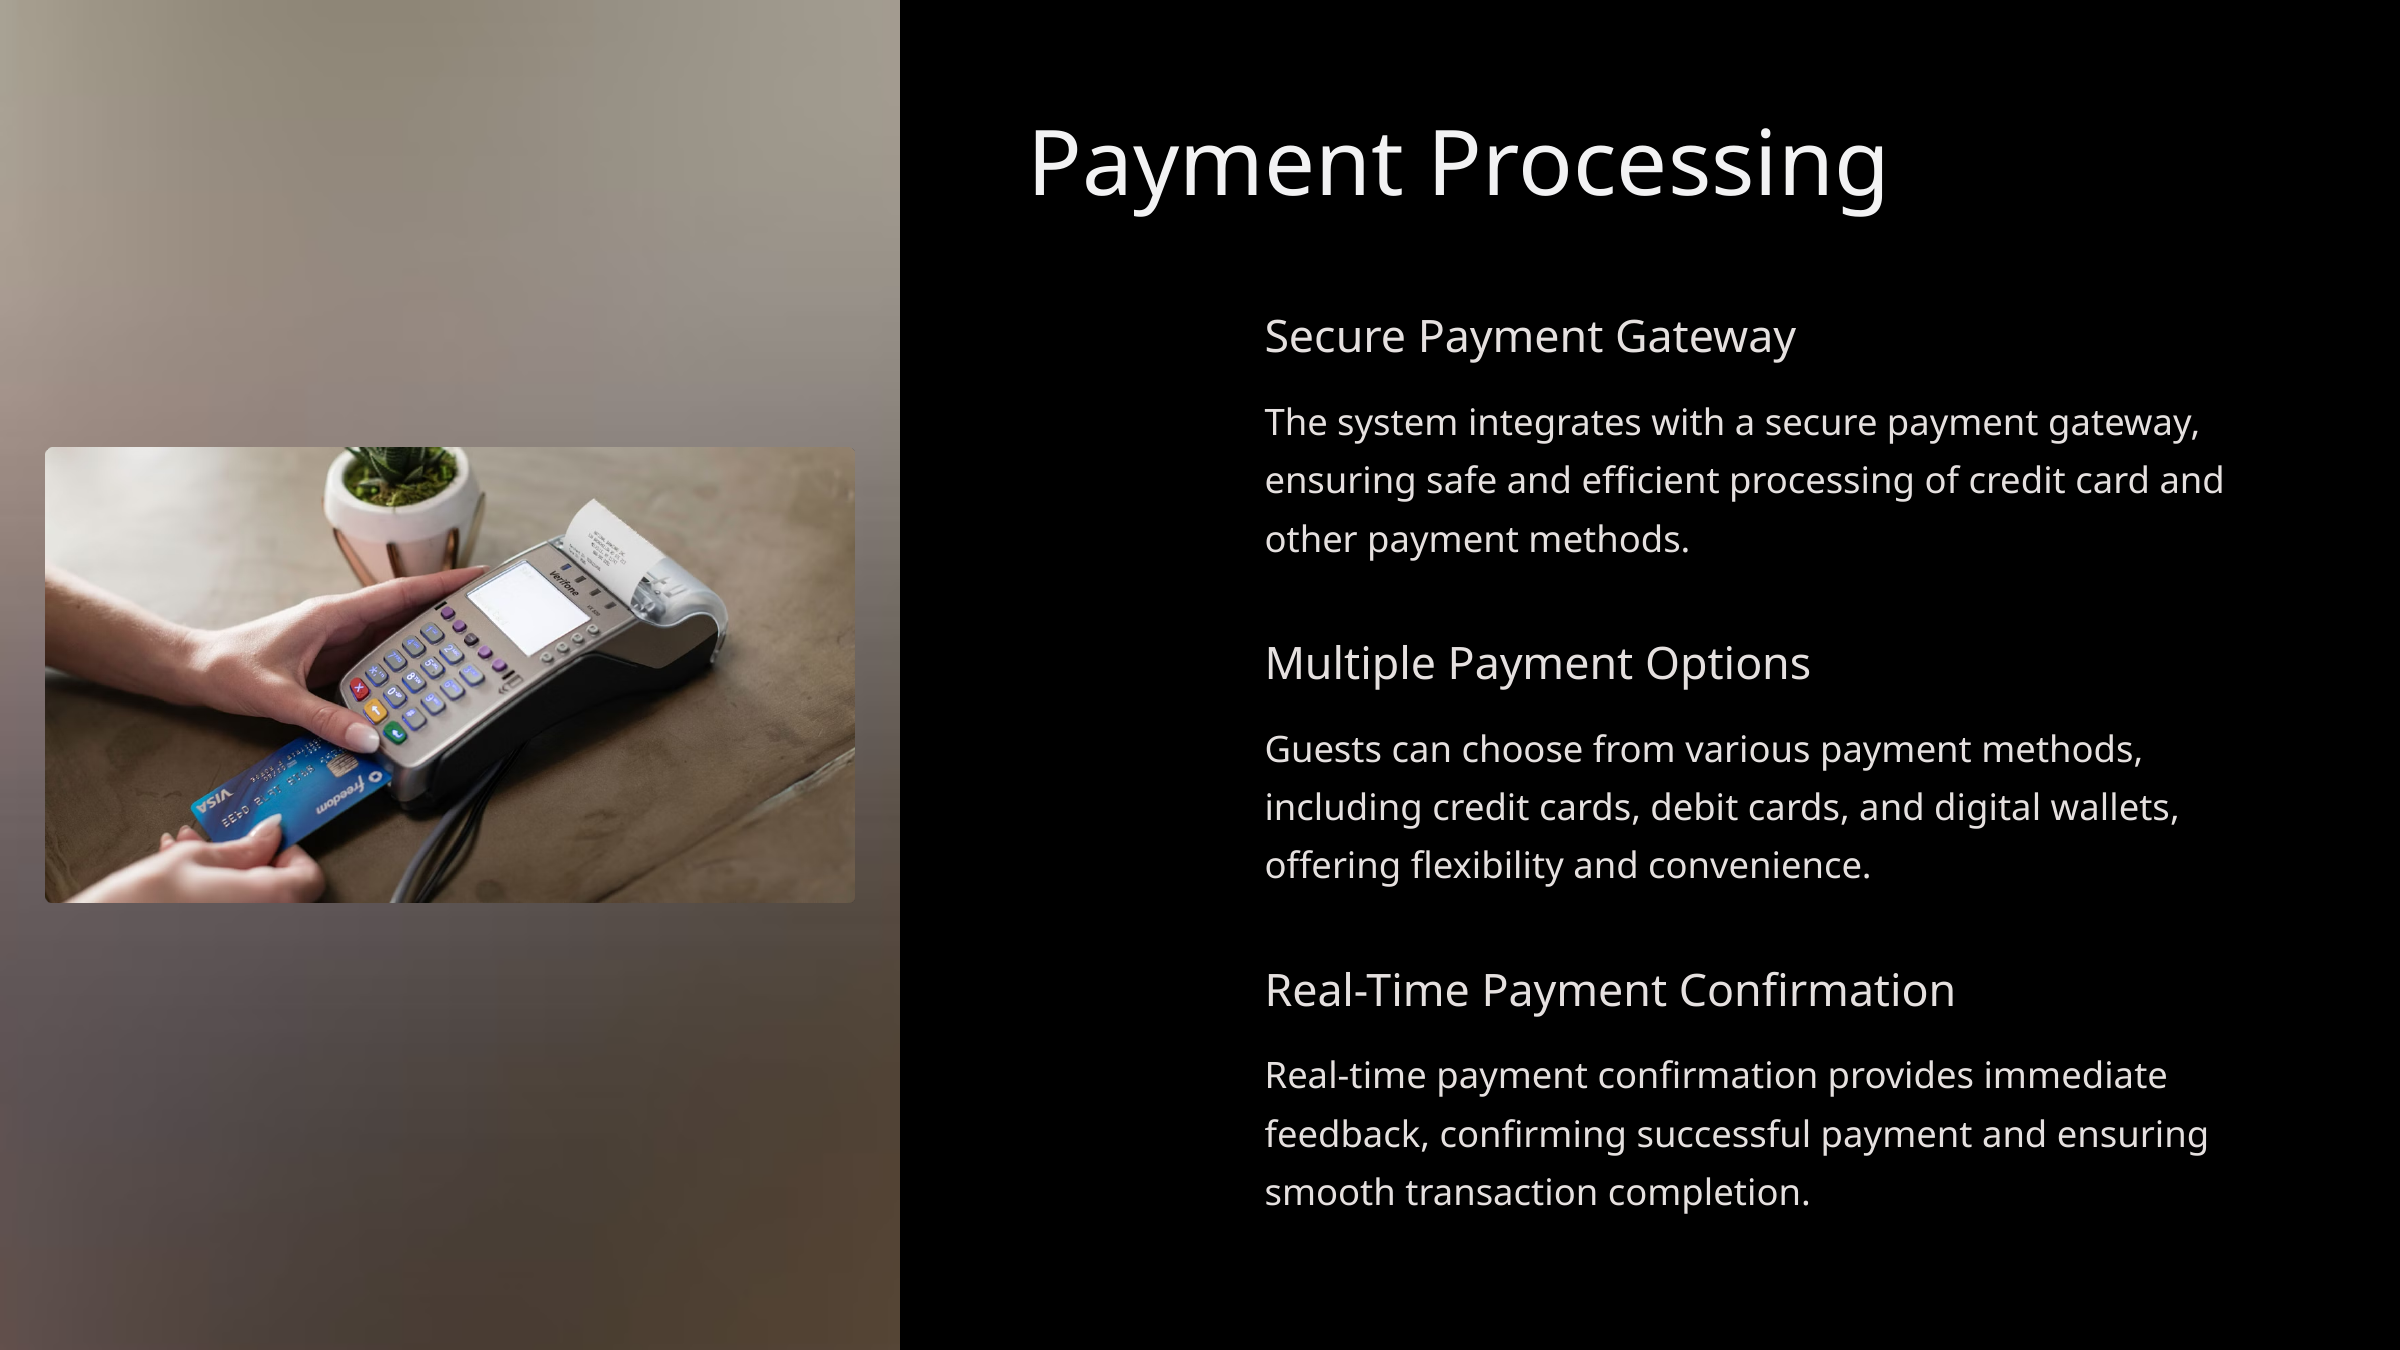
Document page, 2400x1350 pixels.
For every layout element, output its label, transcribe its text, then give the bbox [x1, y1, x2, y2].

picture [0, 0, 900, 1350]
text_box Multiple Payment Options [1264, 632, 1840, 690]
text_box Real-time payment confirmation provides immediate feedback, confirming successful payment and ensuring smooth transaction completion. [1264, 1037, 2273, 1213]
text_box Guests can choose from various payment methods, including credit cards, debit cards, and digital wallets, offering flexibility and convenience. [1264, 711, 2273, 887]
text_box Secure Payment Gateway [1264, 305, 1851, 363]
text_box The system integrates with a secure payment gateway, ensuring safe and efficient processing of credit card and other payment methods. [1264, 384, 2273, 560]
text_box Payment Processing [1027, 100, 1944, 215]
text_box Real-Time Payment Confirmation [1264, 959, 2017, 1017]
